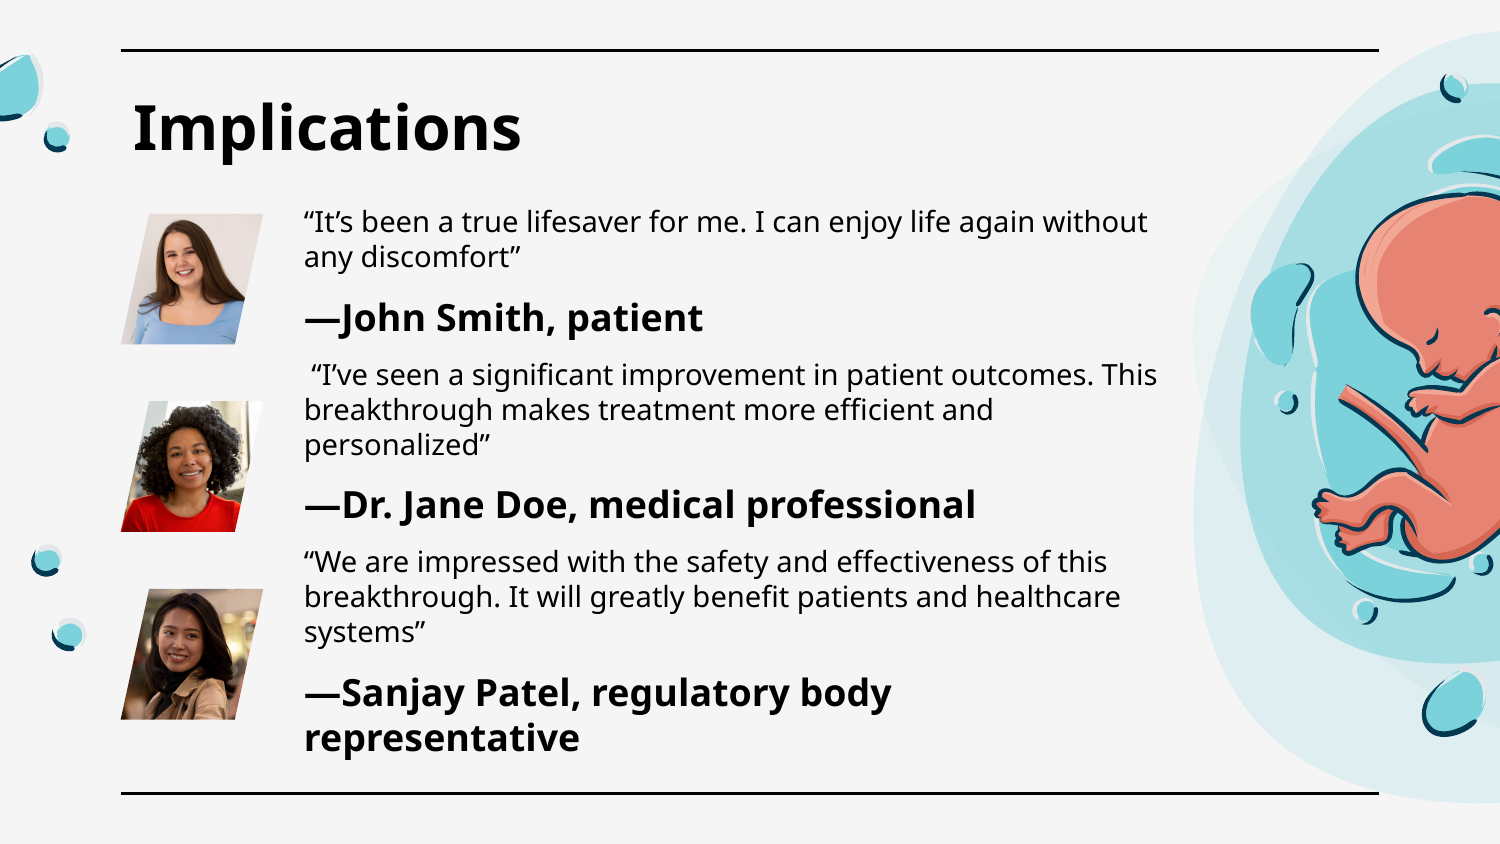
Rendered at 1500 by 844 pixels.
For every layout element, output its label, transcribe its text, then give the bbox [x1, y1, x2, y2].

subtitle “We are impressed with the safety and effectiveness of this breakthrough. It will greatly benefit patients and healthcare systems” [288, 588, 1194, 653]
subtitle “It’s been a true lifesaver for me. I can enjoy life again without any discomfort” [288, 213, 1194, 278]
picture [120, 213, 264, 345]
subtitle “I’ve seen a significant improvement in patient outcomes. This breakthrough makes treatment more efficient and personalized” [288, 401, 1194, 477]
picture [120, 588, 264, 720]
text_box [1250, 87, 1500, 607]
picture [120, 400, 264, 533]
subtitle —John Smith, patient [288, 278, 1194, 345]
title Implications [118, 72, 1382, 167]
subtitle —Sanjay Patel, regulatory body representative [288, 653, 1194, 720]
subtitle —Dr. Jane Doe, medical professional [288, 477, 1194, 532]
